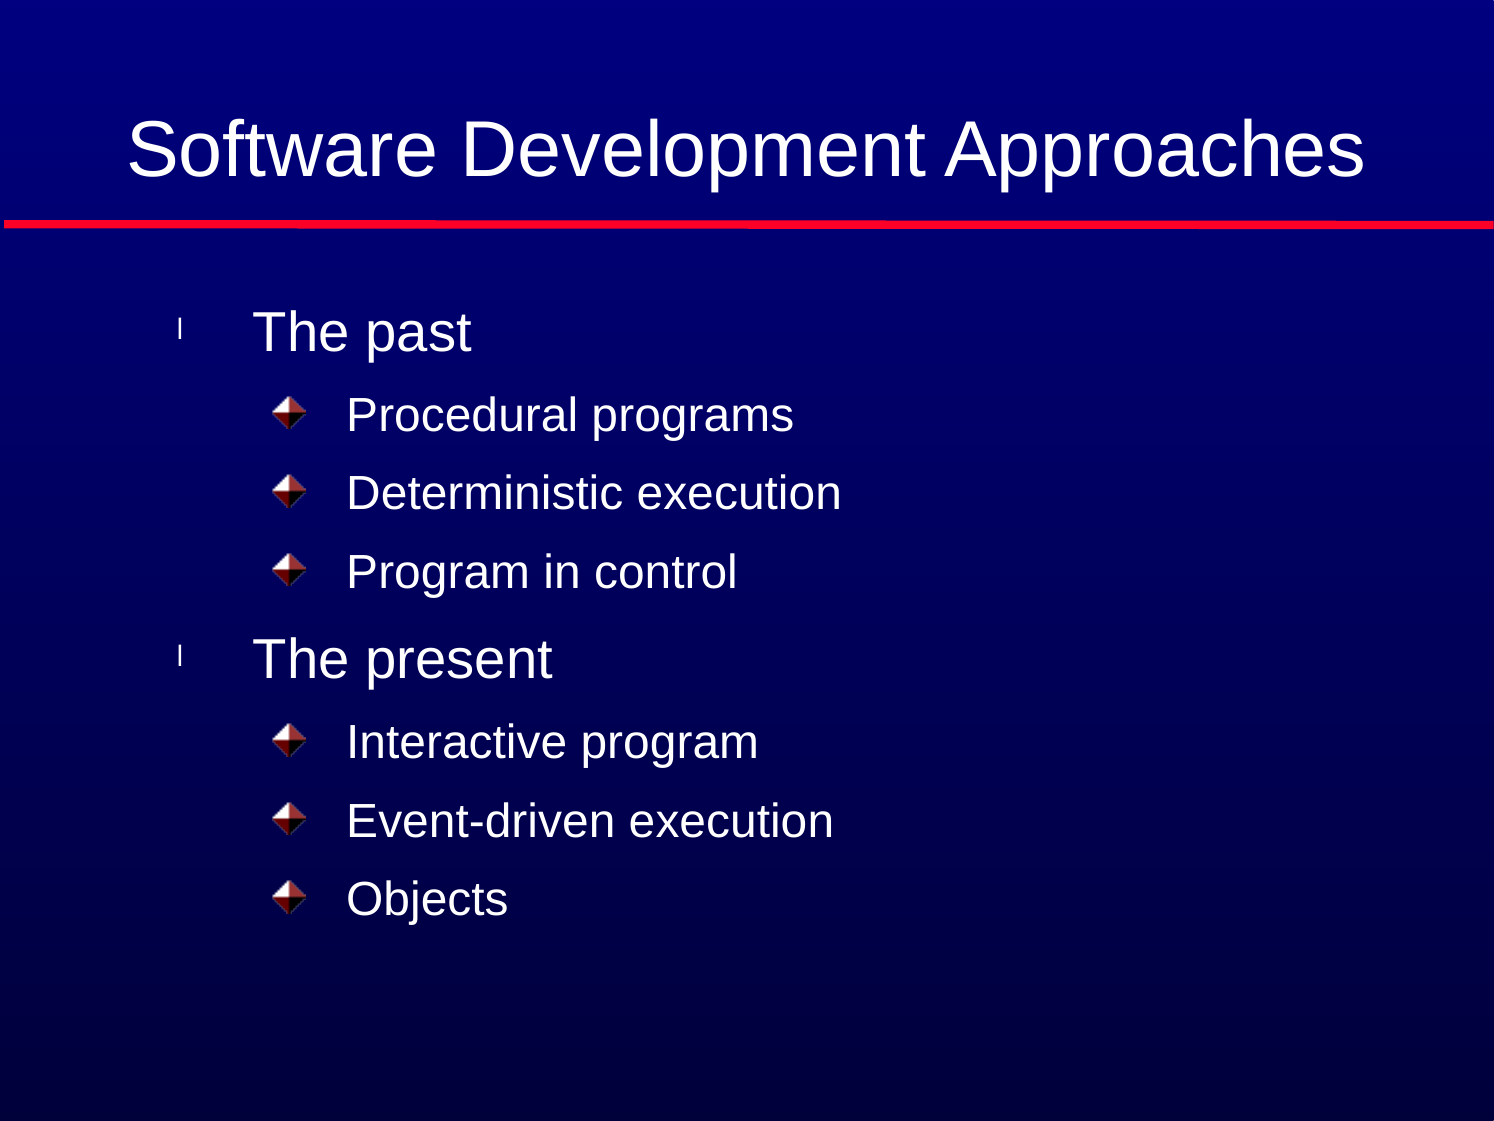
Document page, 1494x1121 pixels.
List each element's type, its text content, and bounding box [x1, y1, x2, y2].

picture [271, 473, 306, 508]
title Software Development Approaches [108, 49, 1385, 201]
list The past Procedural programs Deterministic execution Program in control The present Interactive program Event-driven execution Objects [161, 273, 1438, 950]
picture [271, 722, 306, 757]
picture [271, 879, 306, 914]
picture [271, 801, 306, 835]
picture [271, 552, 306, 586]
picture [271, 395, 306, 429]
